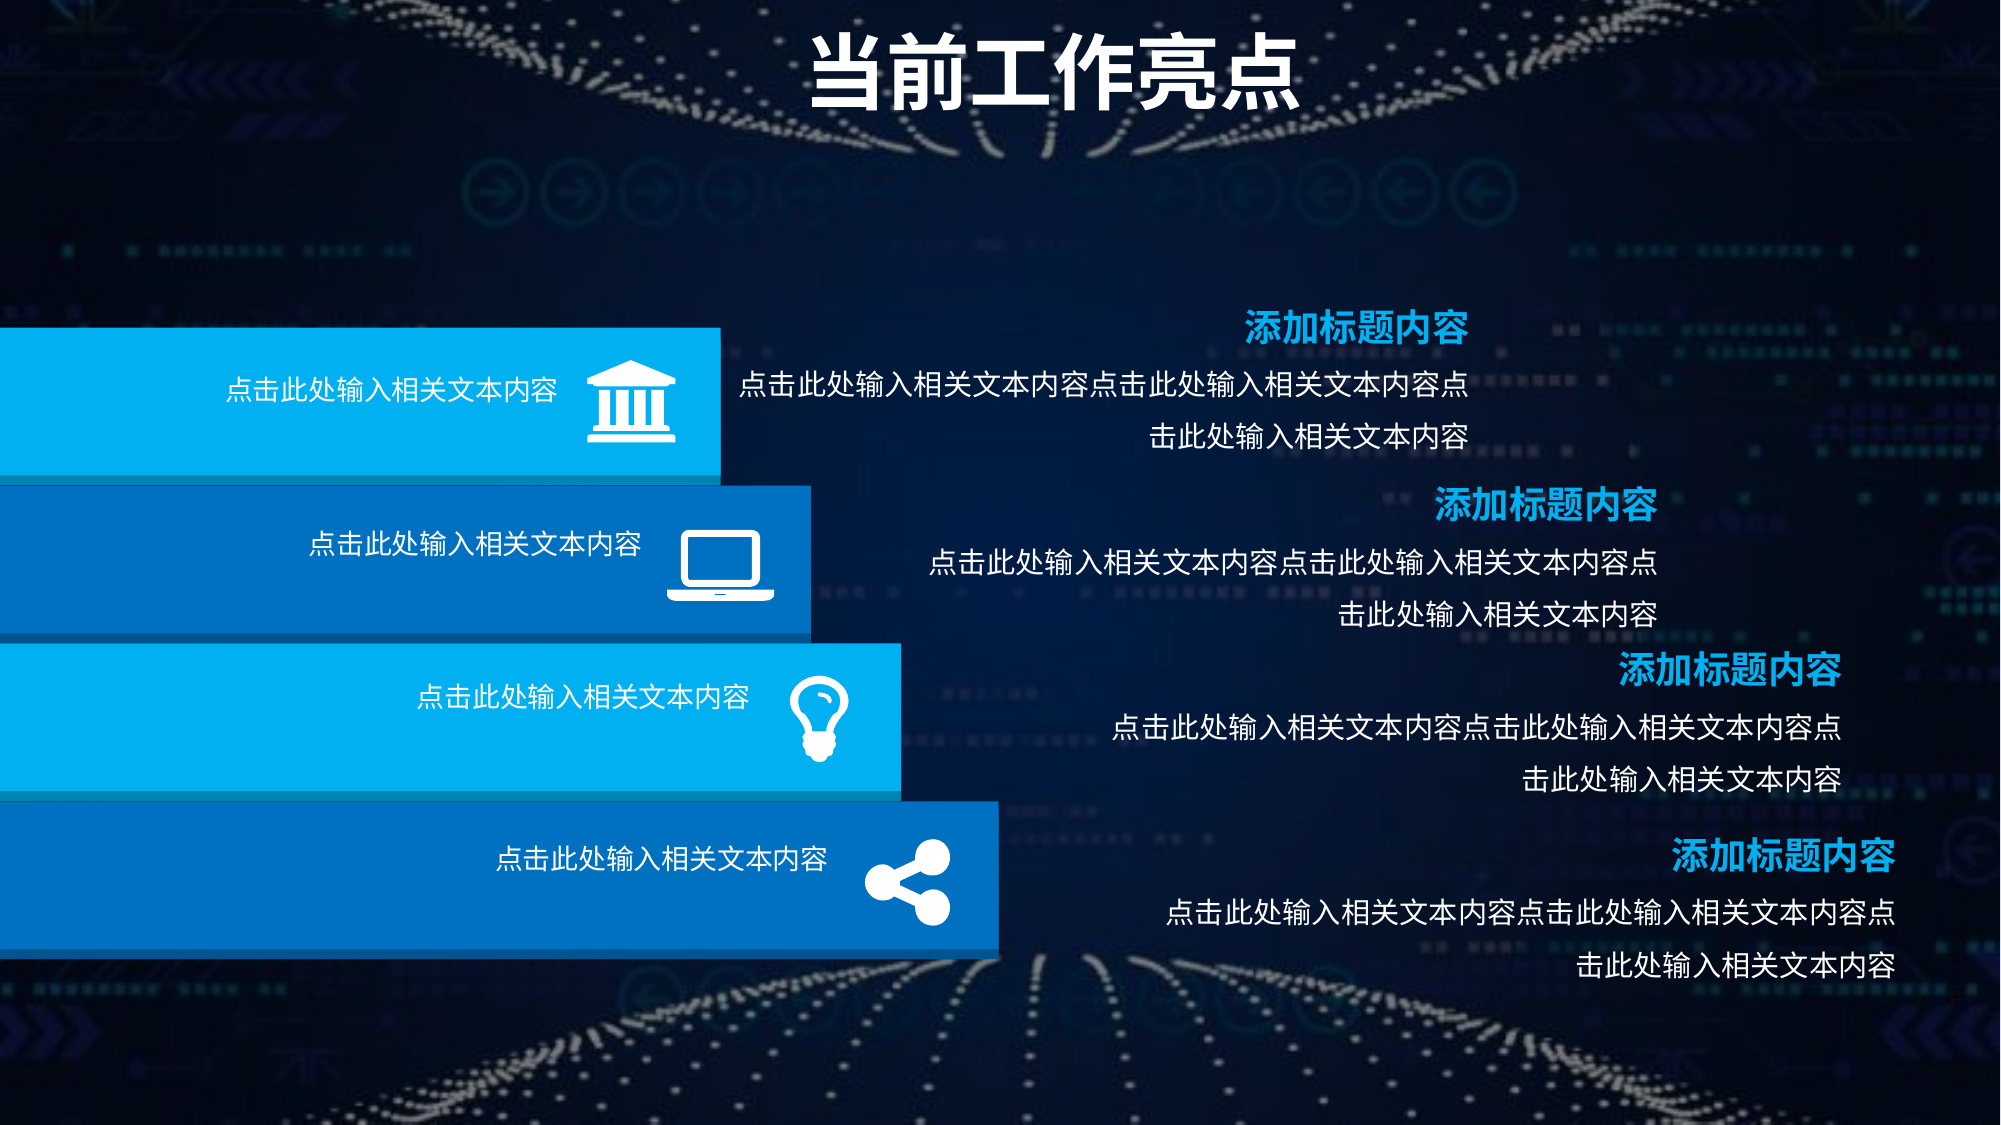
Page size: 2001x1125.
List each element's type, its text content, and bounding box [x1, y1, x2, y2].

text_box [0, 643, 902, 802]
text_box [0, 485, 812, 642]
text_box 添加标题内容 点击此处输入相关文本内容点击此处输入相关文本内容点击此处输入相关文本内容 [1149, 809, 1897, 983]
text_box 添加标题内容 点击此处输入相关文本内容点击此处输入相关文本内容点击此处输入相关文本内容 [1096, 623, 1844, 797]
picture [0, 0, 2001, 1125]
text_box 添加标题内容 点击此处输入相关文本内容点击此处输入相关文本内容点击此处输入相关文本内容 [722, 281, 1470, 454]
text_box 当前工作亮点 [622, 12, 1485, 128]
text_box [0, 800, 1000, 960]
text_box 添加标题内容 点击此处输入相关文本内容点击此处输入相关文本内容点击此处输入相关文本内容 [912, 459, 1660, 632]
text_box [0, 327, 721, 486]
